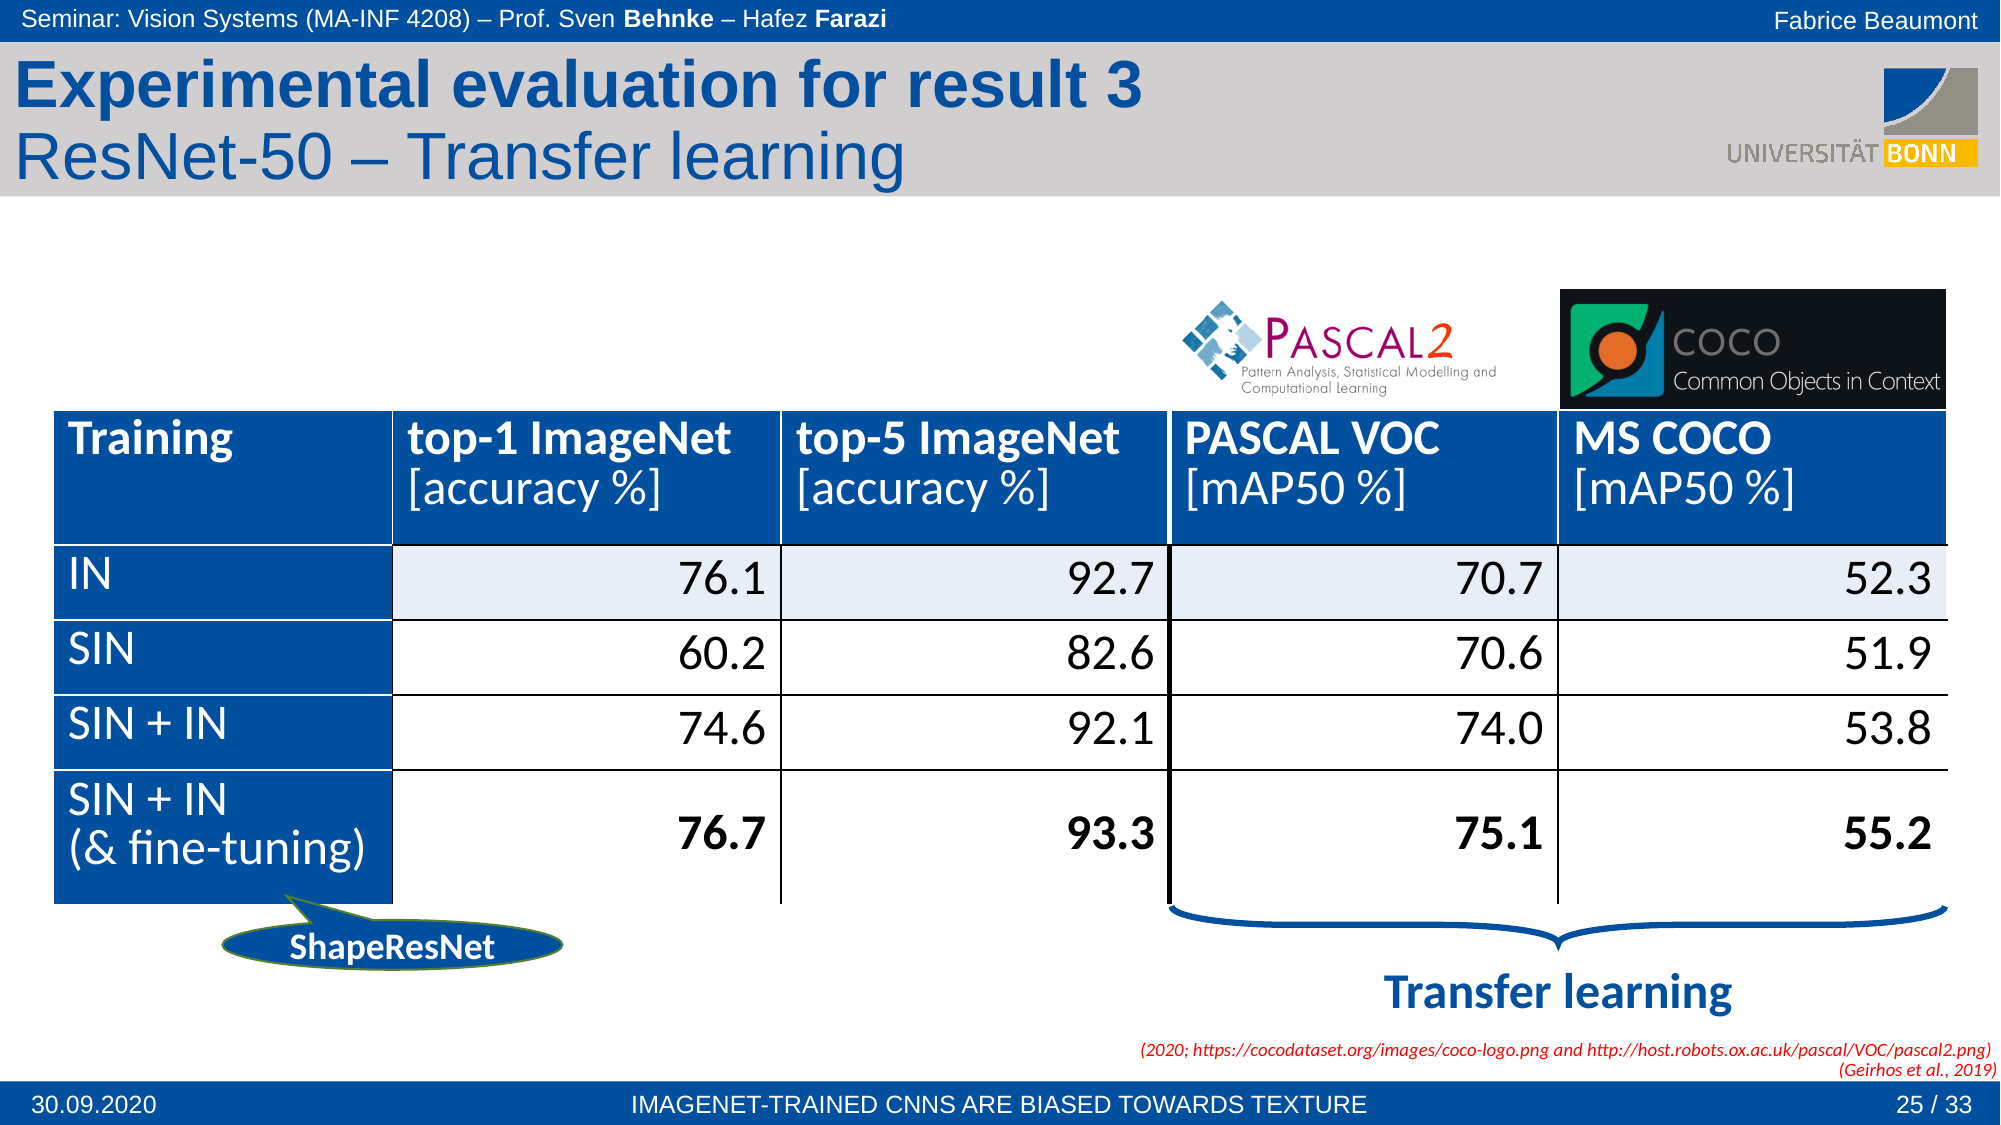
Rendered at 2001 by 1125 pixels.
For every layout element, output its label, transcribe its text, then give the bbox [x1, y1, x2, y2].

table_cell SIN [54, 621, 392, 694]
table_cell 53.8 [1559, 696, 1946, 769]
table_cell 92.7 [782, 546, 1167, 619]
table_cell 70.6 [1172, 621, 1557, 694]
table_cell IN [54, 546, 392, 619]
table_cell 60.2 [393, 621, 780, 694]
text_box (Geirhos et al., 2019) [1838, 1057, 2000, 1080]
table_header MS COCO [mAP50 %] [1559, 411, 1946, 544]
picture [1171, 289, 1511, 410]
table_cell 75.1 [1172, 771, 1557, 904]
table_cell SIN + IN (& fine-tuning) [54, 771, 392, 904]
picture [1560, 289, 1946, 409]
table_cell 93.3 [782, 771, 1167, 904]
table_cell 55.2 [1559, 771, 1946, 904]
table_cell SIN + IN [54, 696, 392, 769]
table_cell 70.7 [1172, 546, 1557, 619]
text_box (2020; https://cocodataset.org/images/coco-logo.png and http://host.robots.ox.ac.uk/pascal/VOC/pascal2.png) [1131, 1037, 1996, 1061]
table_cell 51.9 [1559, 621, 1946, 694]
text_box Transfer learning [1368, 951, 1748, 1026]
table_header Training [54, 411, 392, 544]
table_header top-5 ImageNet [accuracy %] [782, 411, 1167, 544]
table_header top-1 ImageNet [accuracy %] [393, 411, 780, 544]
text_box [1171, 906, 1946, 945]
table_cell 74.0 [1172, 696, 1557, 769]
table_header PASCAL VOC [mAP50 %] [1172, 411, 1557, 544]
picture [1724, 44, 1978, 187]
table_cell 76.7 [393, 771, 780, 904]
table_cell 74.6 [393, 696, 780, 769]
table_cell 52.3 [1559, 546, 1946, 619]
table_cell 92.1 [782, 696, 1167, 769]
list Experimental evaluation for result 3 ResNet-50 – Transfer learning [0, 42, 1725, 122]
table_cell 76.1 [393, 546, 780, 619]
table_cell 82.6 [782, 621, 1167, 694]
text_box 25 / 33 [1850, 1081, 1988, 1125]
text_box ShapeResNet [221, 894, 564, 971]
